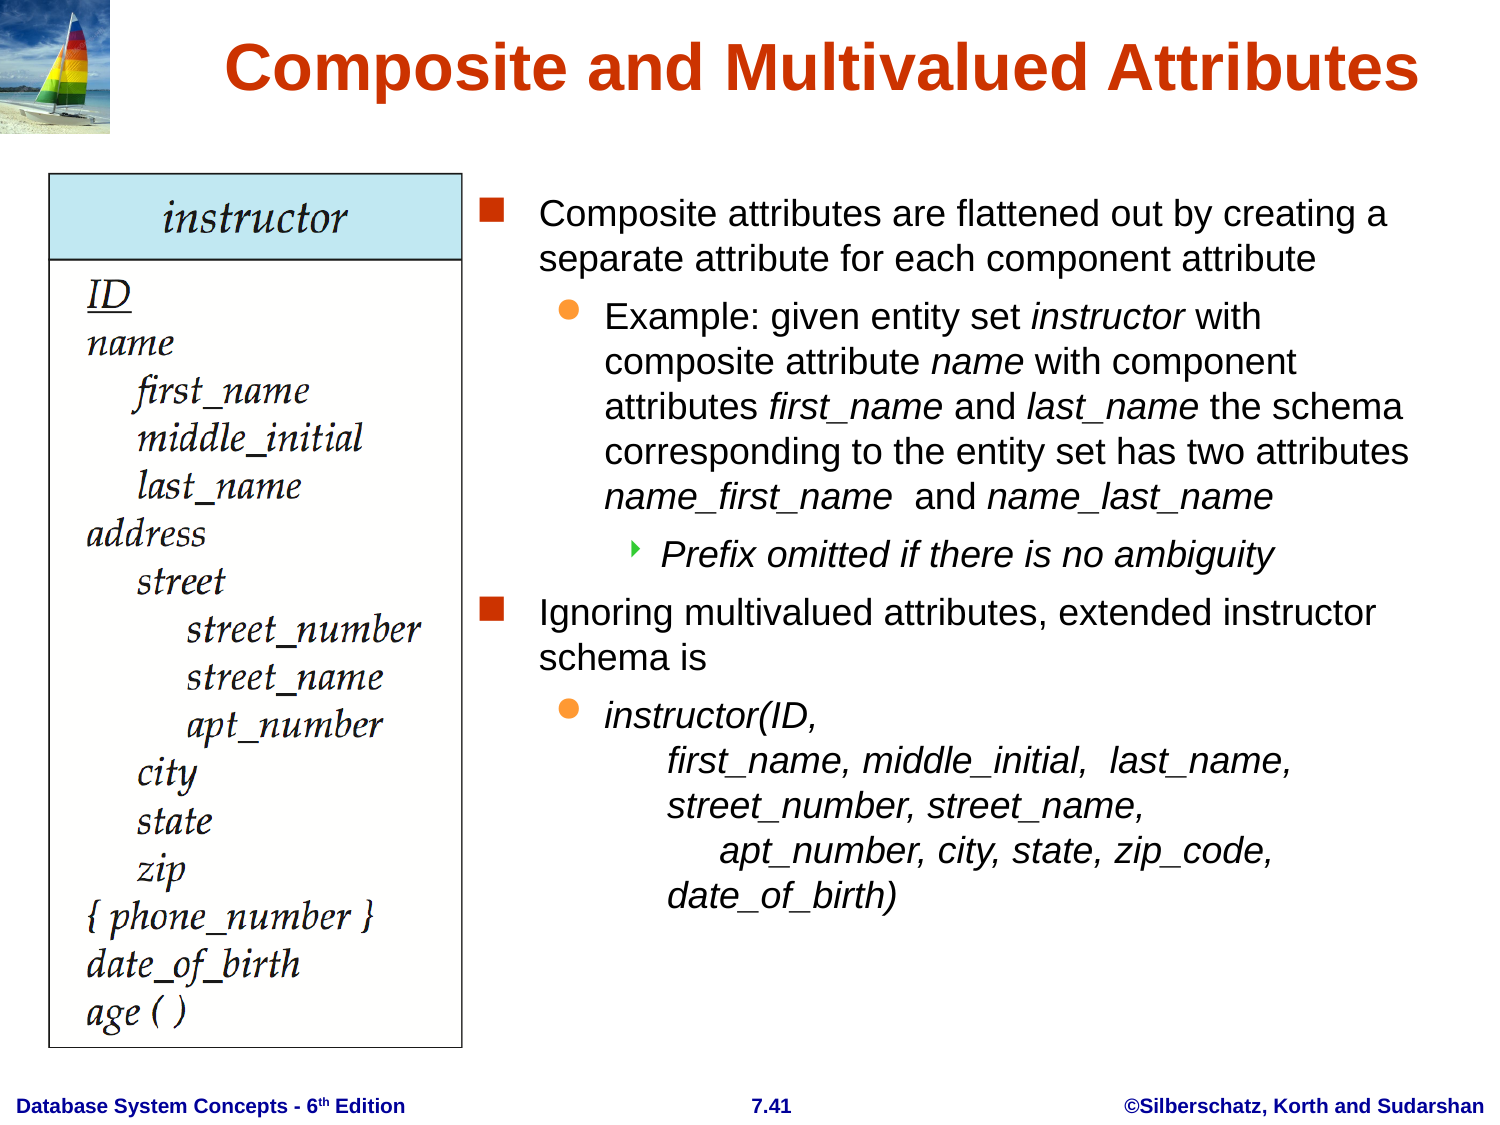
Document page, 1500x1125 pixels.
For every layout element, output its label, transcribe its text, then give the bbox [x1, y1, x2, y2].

list Composite attributes are flattened out by creating a separate attribute for each component attribute Example: given entity set instructor with composite attribute name with component attributes first_name and last_name the schema corresponding to the entity set has two attributes name_first_name and name_last_name Prefix omitted if there is no ambiguity Ignoring multivalued attributes, extended instructor schema is instructor(ID, first_name, middle_initial, last_name, street_number, street_name, apt_number, city, state, zip_code, date_of_birth) [468, 181, 1456, 1018]
title Composite and Multivalued Attributes [160, 10, 1487, 112]
picture [48, 171, 463, 1048]
picture [0, 0, 110, 134]
